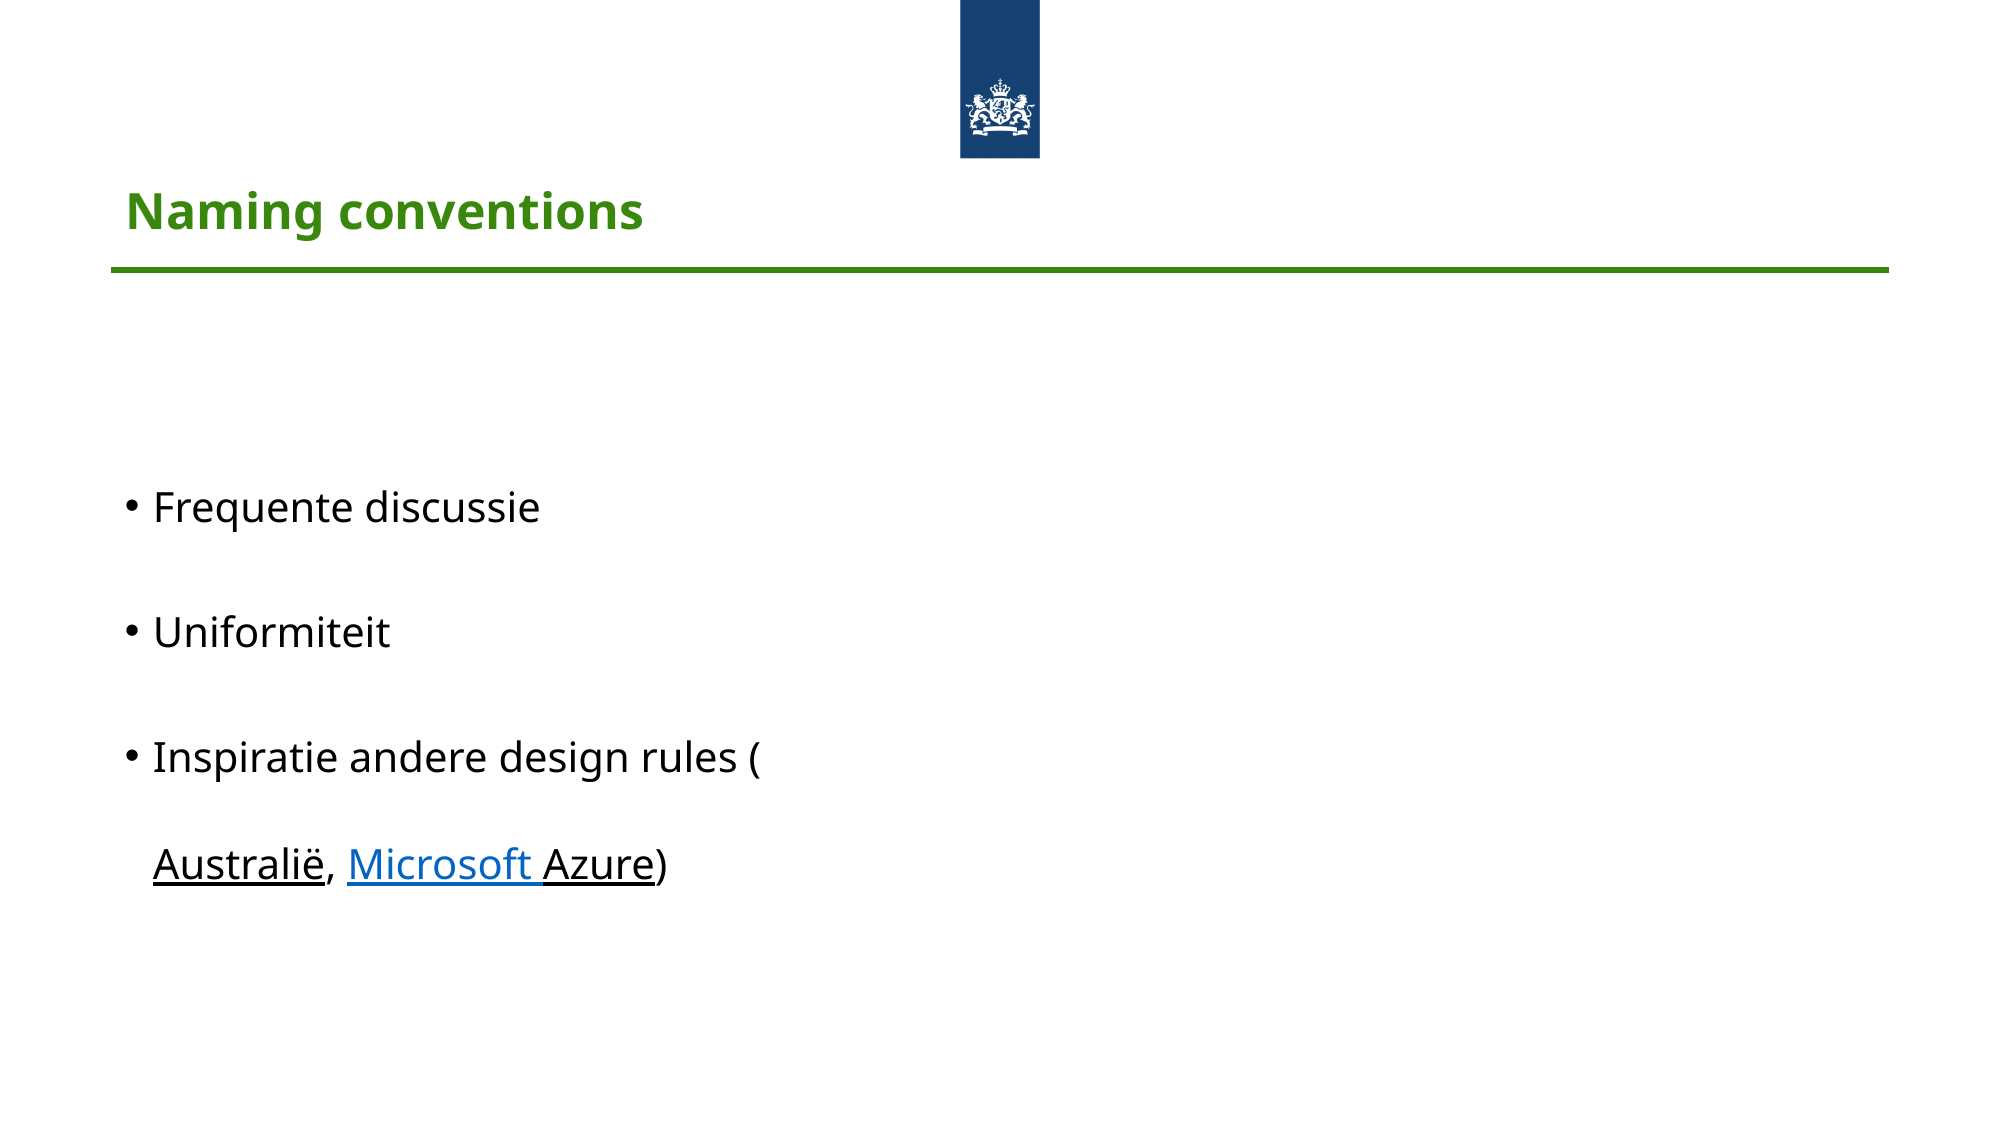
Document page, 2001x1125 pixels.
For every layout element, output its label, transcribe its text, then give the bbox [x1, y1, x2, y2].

title Naming conventions [110, 141, 1892, 248]
picture [960, 0, 1040, 141]
list Frequente discussie Uniformiteit Inspiratie andere design rules (Australië, Microsoft Azure) [109, 305, 1891, 1020]
